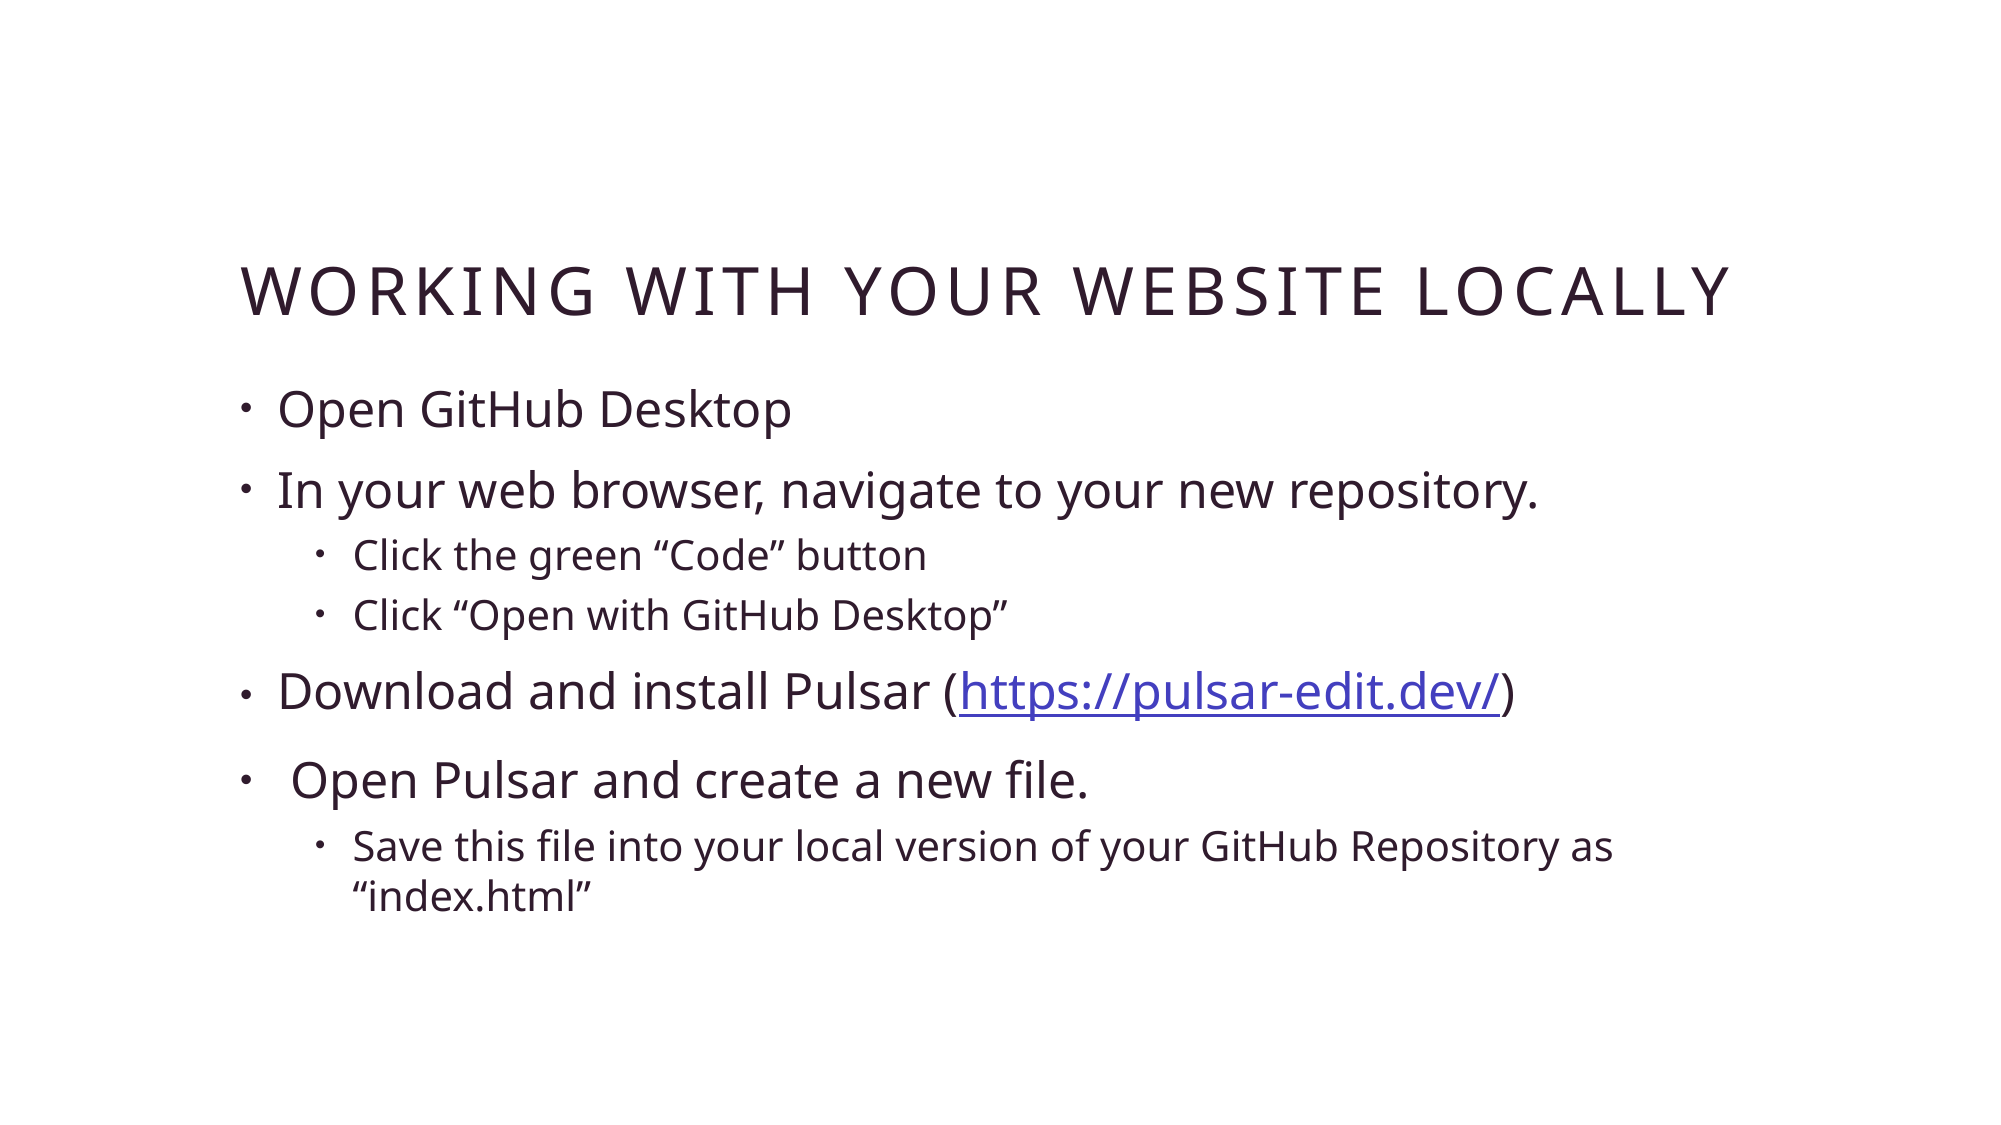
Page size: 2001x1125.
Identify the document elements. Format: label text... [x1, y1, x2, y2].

list Open GitHub Desktop In your web browser, navigate to your new repository. Click the green “Code” button Click “Open with GitHub Desktop” Download and install Pulsar (https://pulsar-edit.dev/) Open Pulsar and create a new file. Save this file into your local version of your GitHub Repository as “index.html” [225, 369, 1782, 1013]
title Working with your Website Locally [225, 112, 1782, 338]
